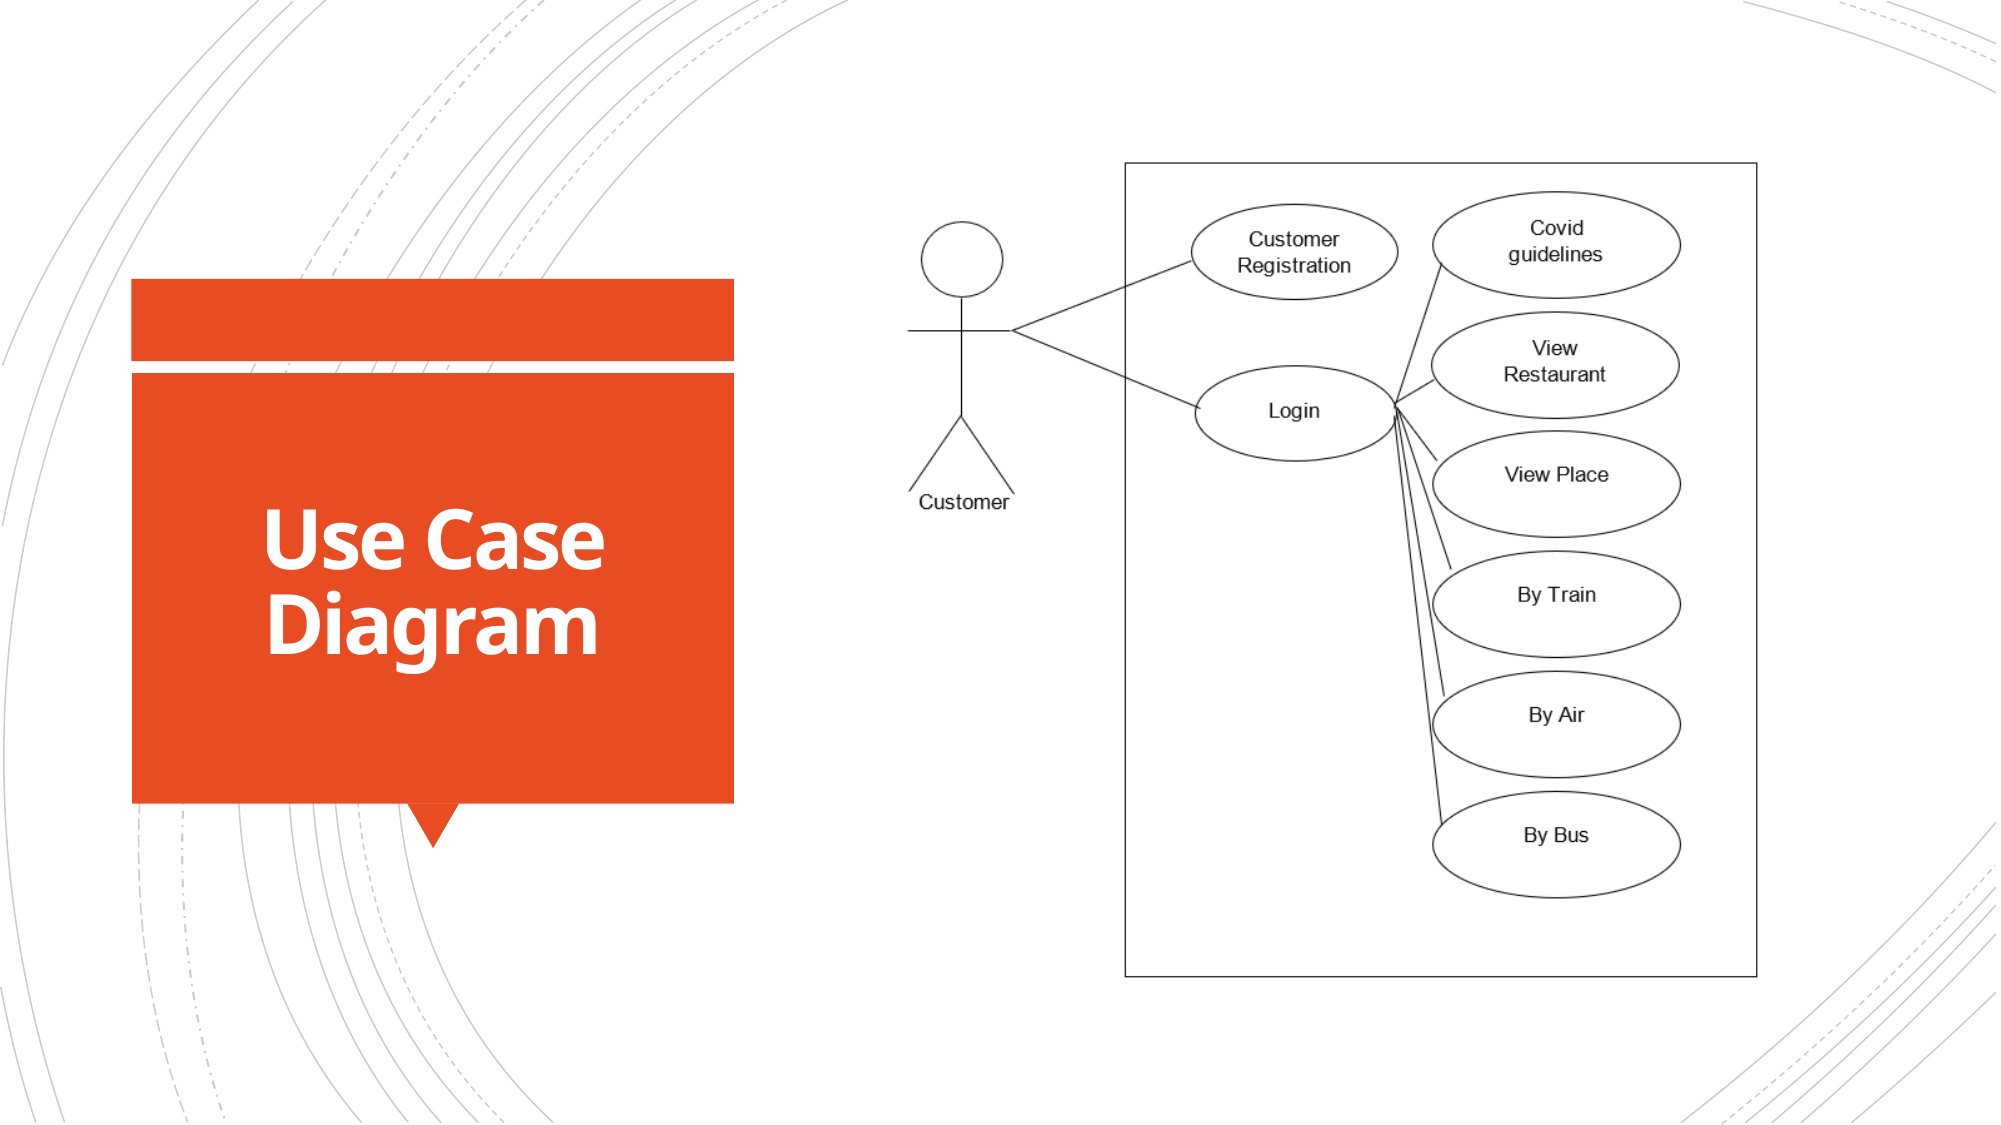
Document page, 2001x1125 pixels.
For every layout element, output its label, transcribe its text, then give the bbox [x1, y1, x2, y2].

title Use Case Diagram [145, 383, 721, 789]
picture [865, 120, 1786, 1005]
